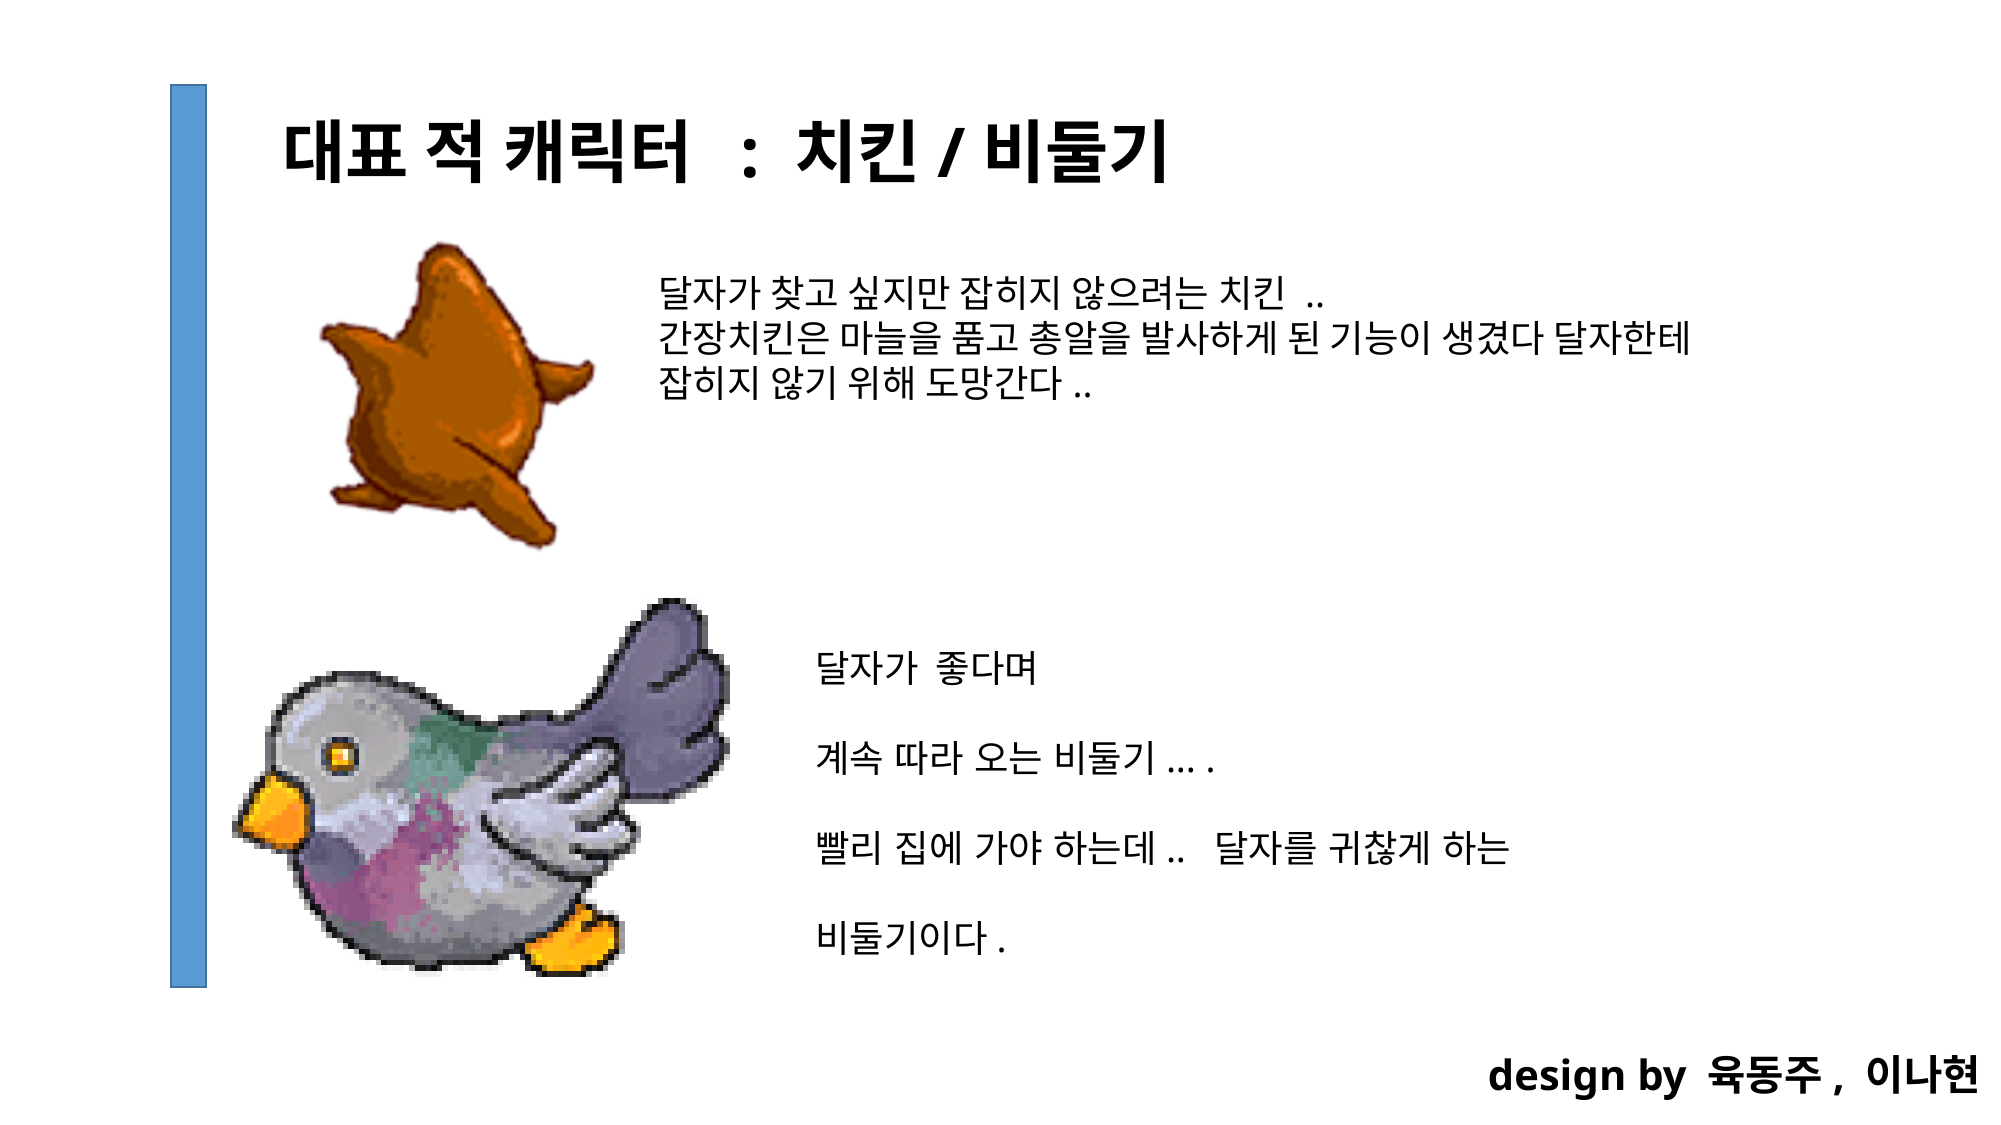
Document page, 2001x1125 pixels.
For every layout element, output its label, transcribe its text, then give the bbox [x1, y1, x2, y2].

text_box 대표 적 캐릭터 : 치킨/비둘기 [267, 100, 1364, 199]
text_box 달자가 좋다며 계속 따라 오는 비둘기... . 빨리 집에 가야 하는데.. 달자를 귀찮게 하는 비둘기이다. [800, 637, 1929, 968]
text_box 달자가 찾고 싶지만 잡히지 않으려는 치킨 .. 간장치킨은 마늘을 품고 총알을 발사하게 된 기능이 생겼다 달자한테 잡히지 않기 위해 도망간다.. [643, 262, 1734, 414]
text_box [170, 84, 207, 988]
text_box design by 육동주, 이나현 [1487, 1049, 2000, 1100]
picture [205, 225, 758, 1066]
